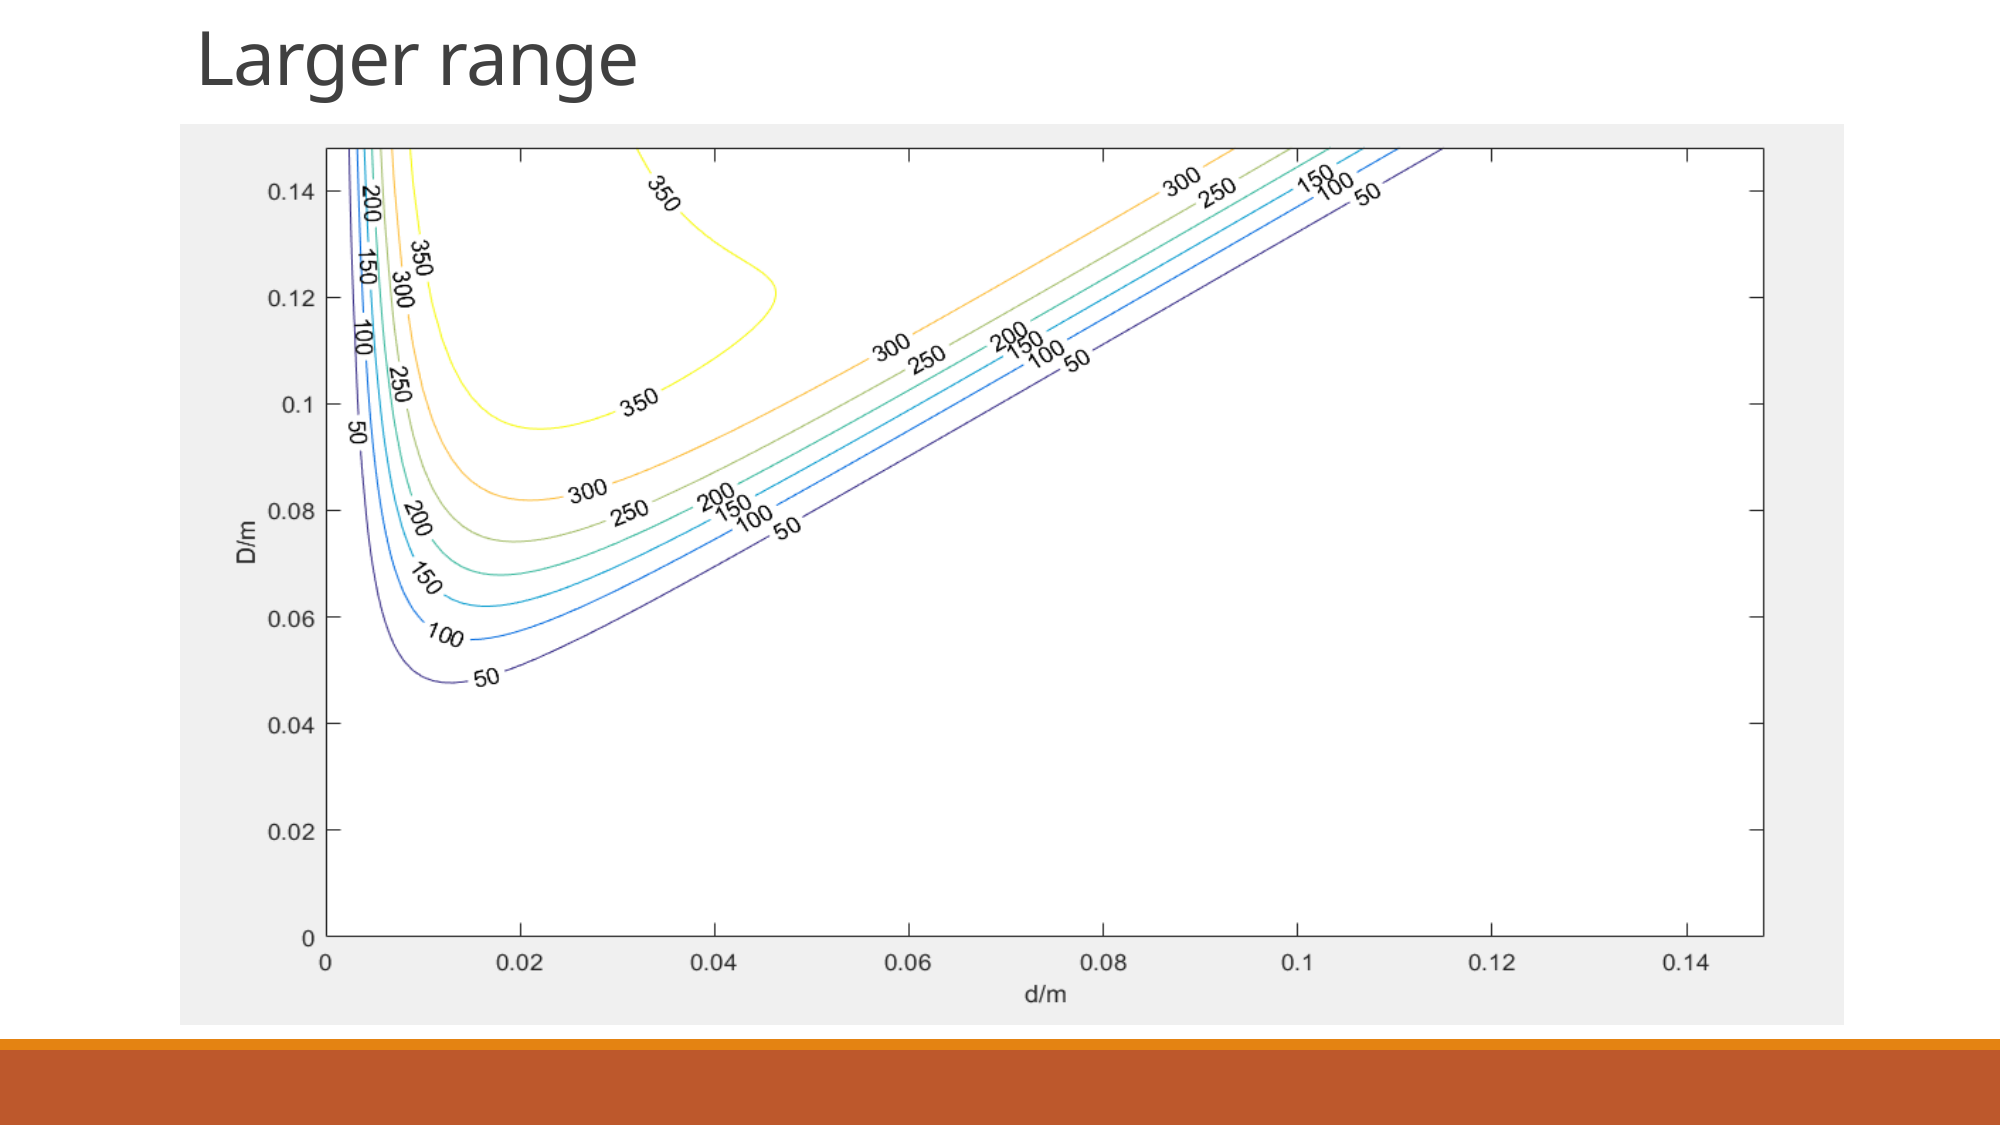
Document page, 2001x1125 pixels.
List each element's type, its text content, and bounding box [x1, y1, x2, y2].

title Larger range [180, 16, 1561, 109]
picture [179, 124, 1845, 1025]
